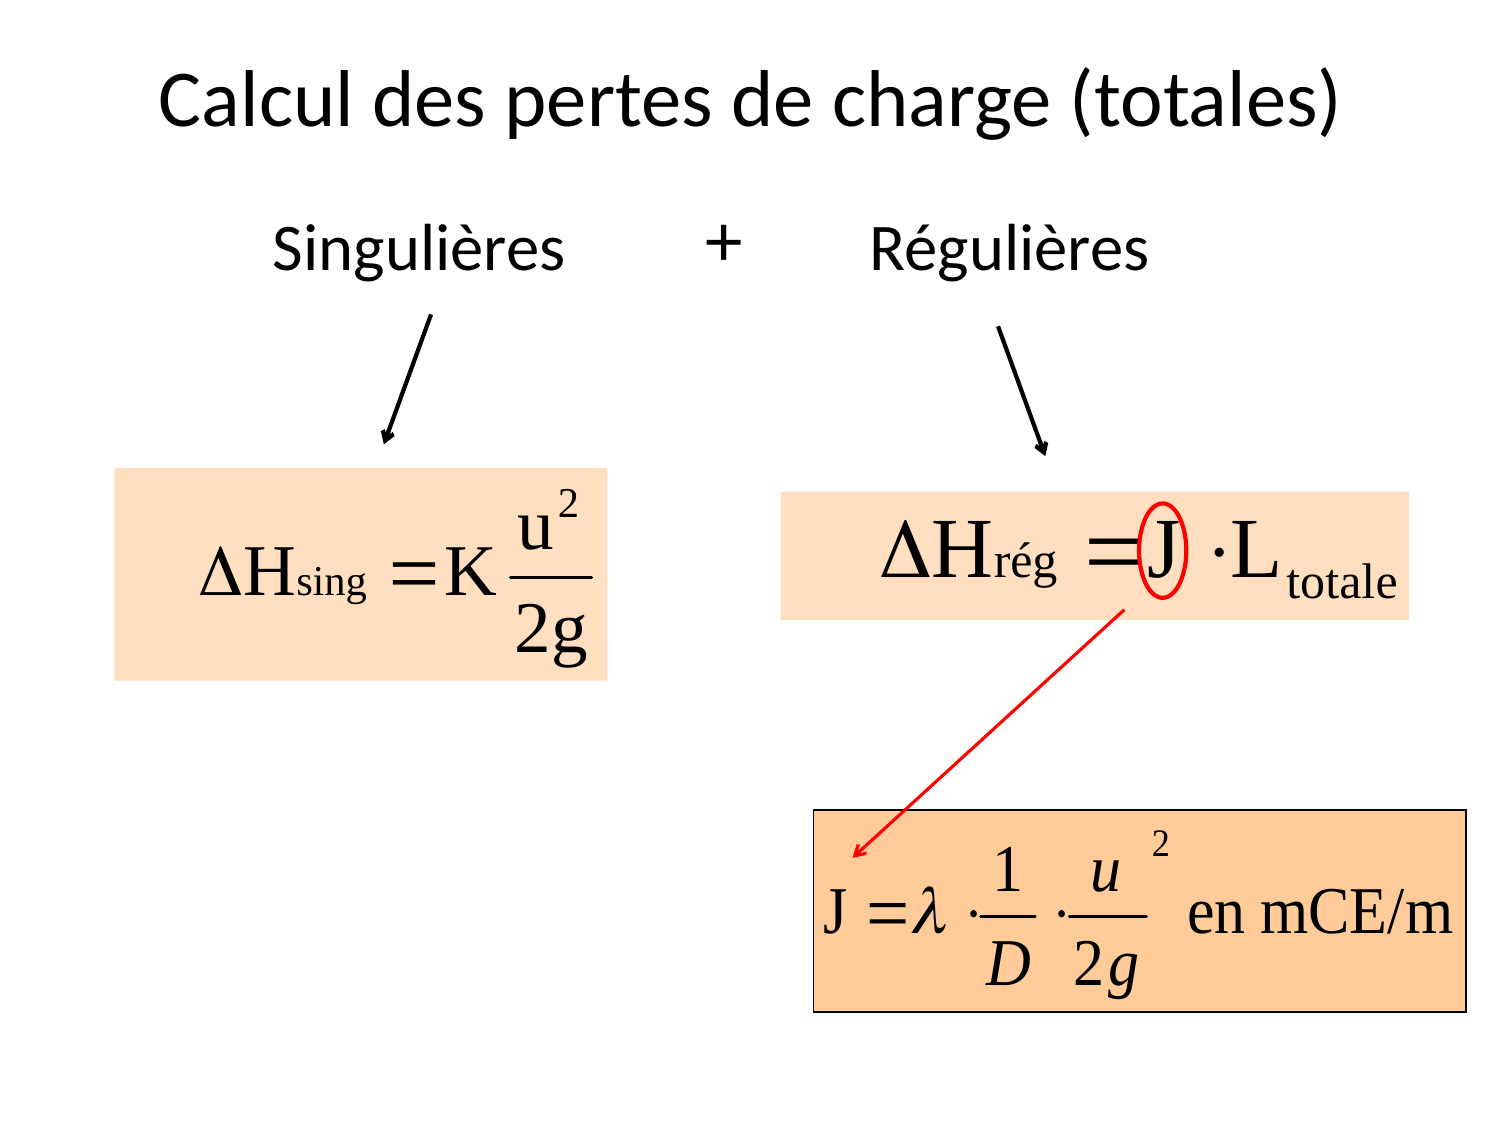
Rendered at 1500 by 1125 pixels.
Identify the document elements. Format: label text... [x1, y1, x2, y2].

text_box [114, 467, 608, 681]
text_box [852, 609, 1125, 858]
text_box + [690, 184, 762, 290]
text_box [813, 810, 1466, 1012]
title Calcul des pertes de charge (totales) [76, 0, 1427, 188]
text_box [780, 491, 1409, 621]
text_box Singulières [242, 196, 597, 291]
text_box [383, 314, 432, 445]
text_box Régulières [832, 196, 1188, 291]
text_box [997, 325, 1046, 457]
